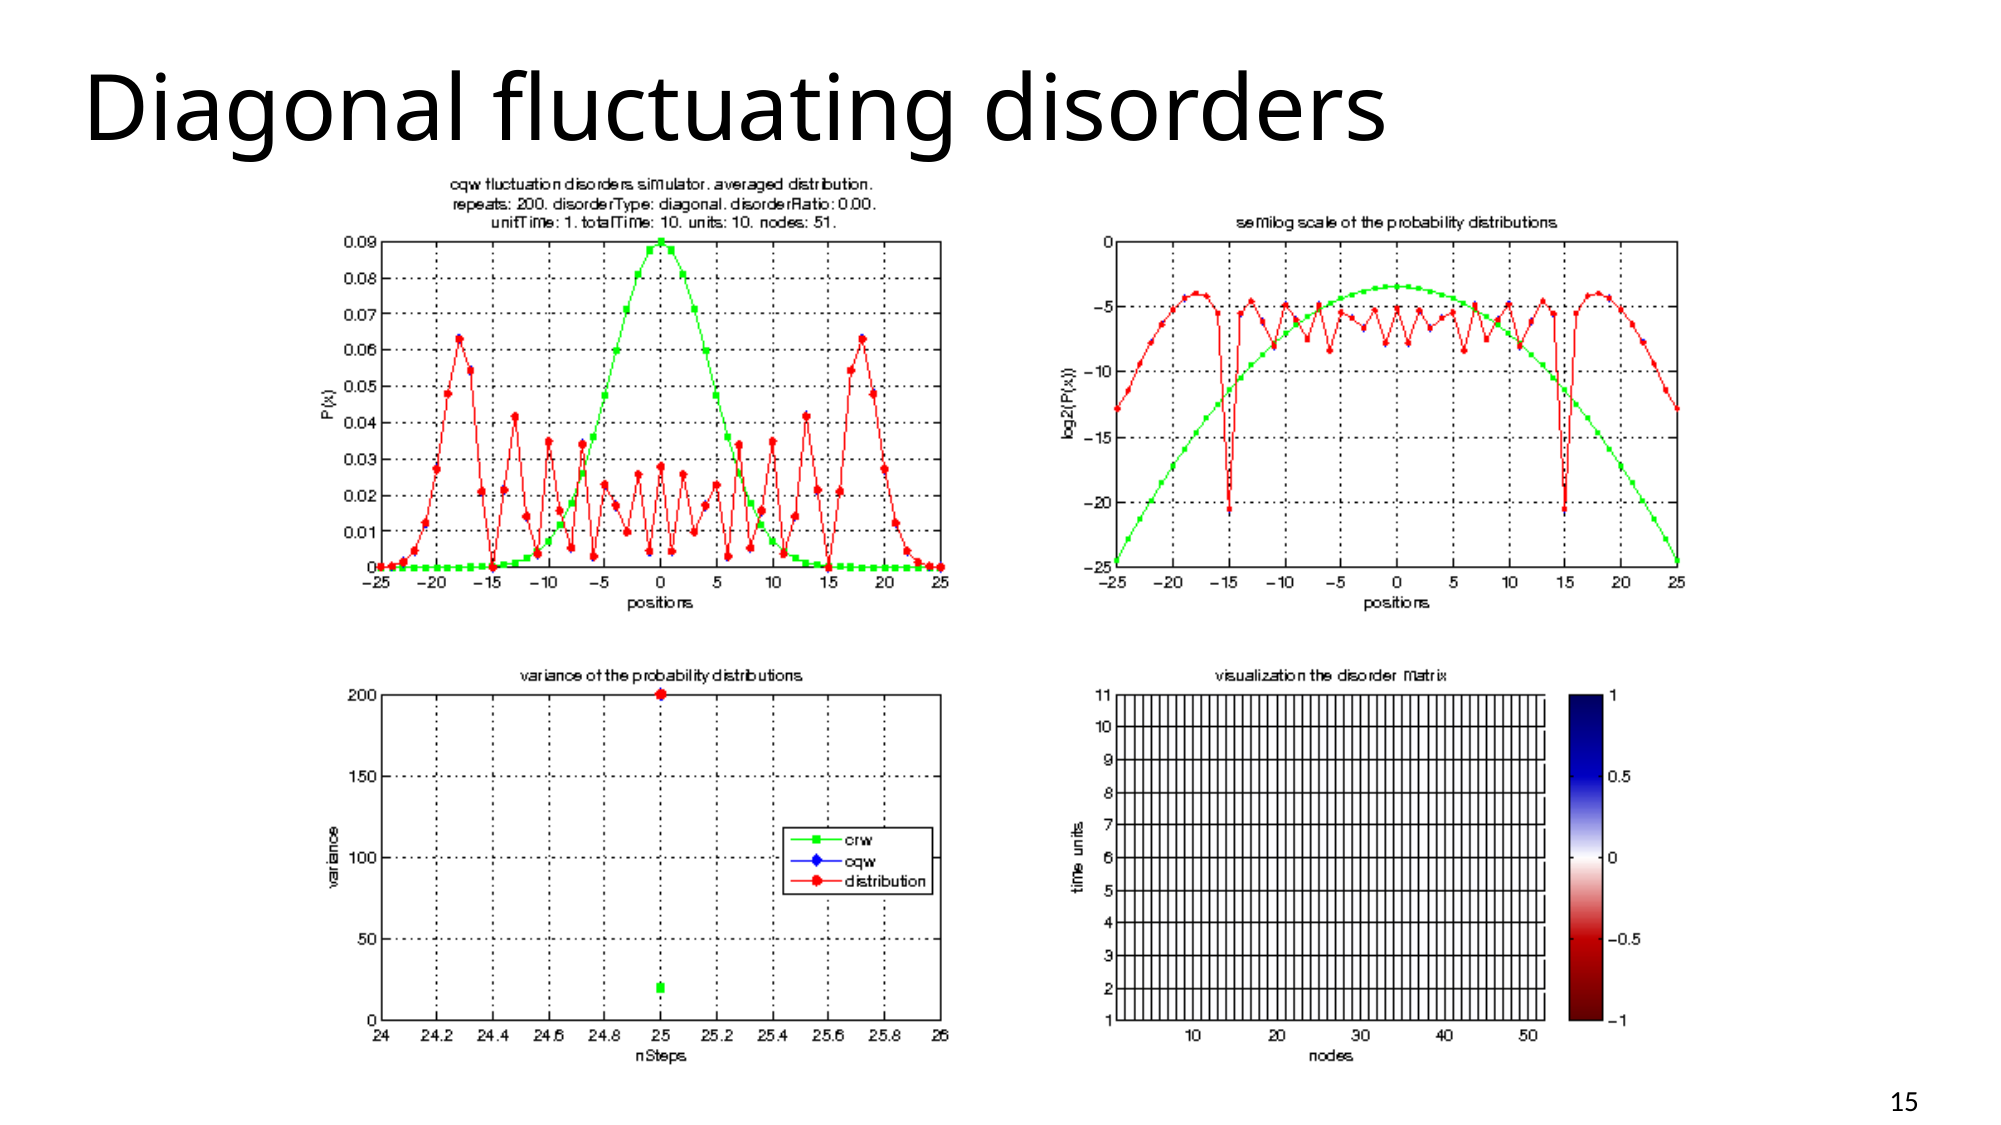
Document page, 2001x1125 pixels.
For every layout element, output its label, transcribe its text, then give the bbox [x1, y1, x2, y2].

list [164, 170, 1836, 1125]
title Diagonal fluctuating disorders [67, 0, 1934, 221]
